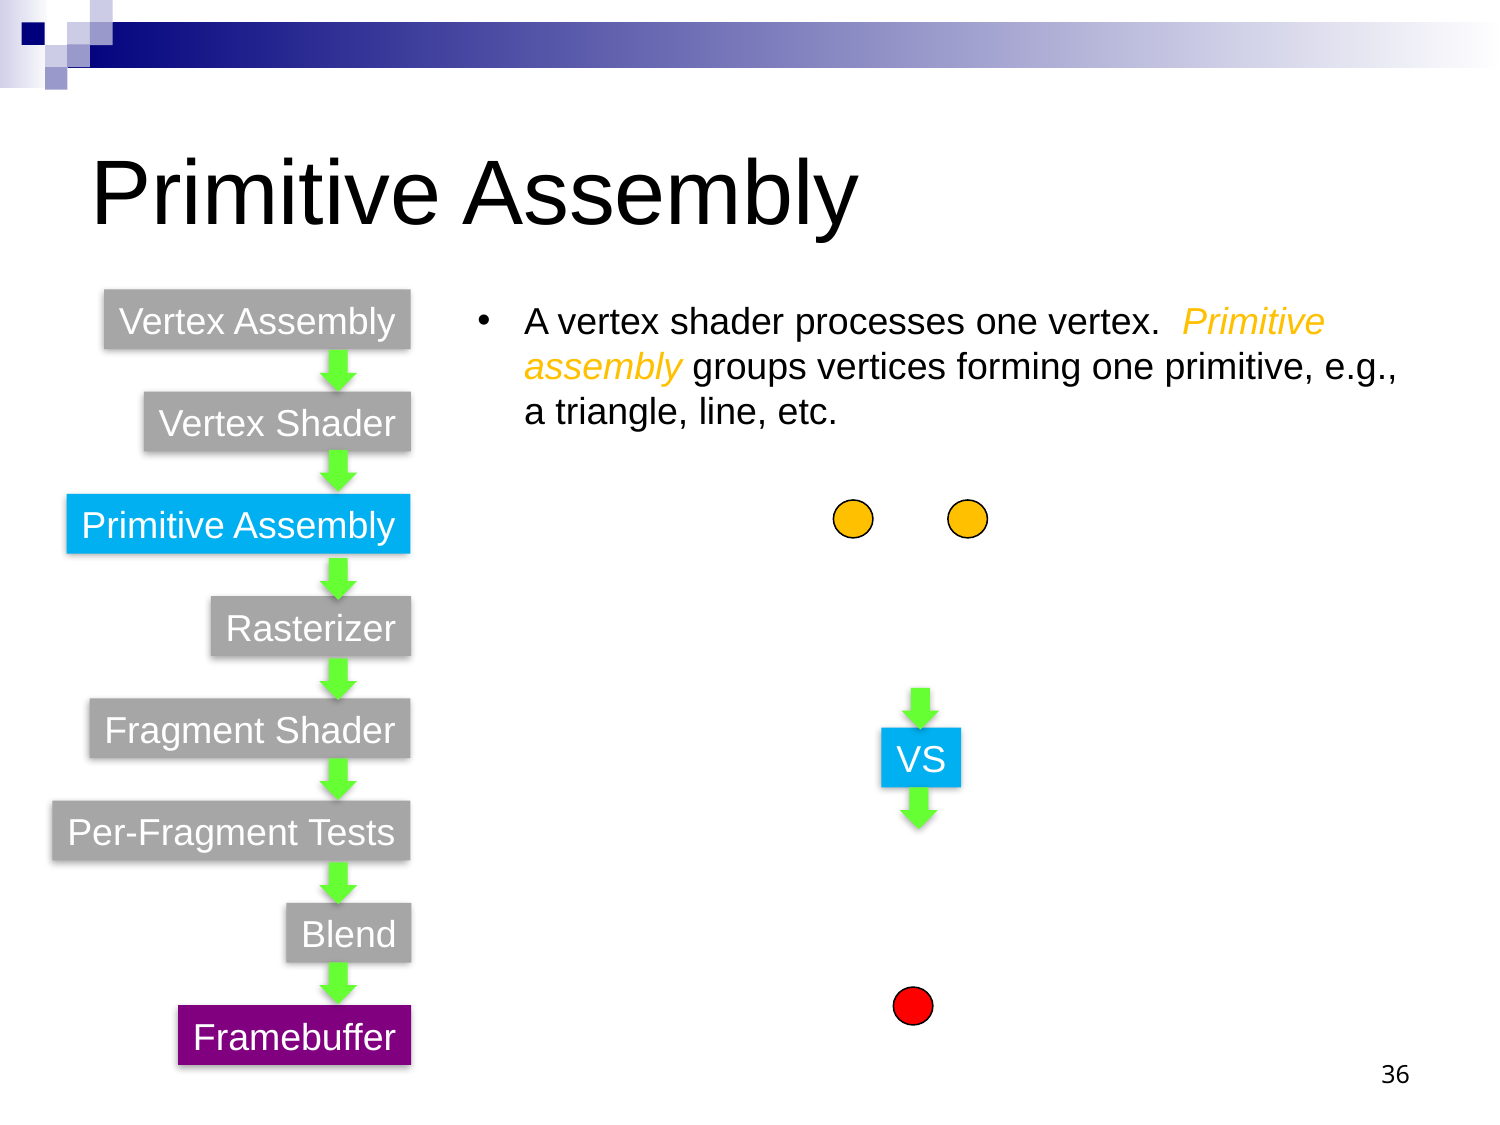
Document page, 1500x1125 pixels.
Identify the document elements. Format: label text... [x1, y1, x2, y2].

text_box Blend [286, 902, 412, 963]
text_box [319, 758, 358, 800]
text_box [319, 658, 358, 700]
text_box Rasterizer [210, 596, 412, 656]
text_box Per-Fragment Tests [52, 800, 411, 861]
text_box VS [881, 727, 962, 788]
text_box [319, 962, 358, 1005]
text_box [319, 349, 358, 392]
text_box [833, 499, 873, 538]
text_box Primitive Assembly [66, 493, 411, 554]
text_box Vertex Shader [143, 391, 411, 452]
text_box Fragment Shader [89, 698, 411, 759]
text_box Vertex Assembly [104, 289, 411, 350]
text_box Framebuffer [178, 1005, 412, 1065]
text_box [319, 449, 358, 492]
text_box [319, 862, 358, 905]
text_box [901, 687, 940, 730]
text_box [893, 987, 933, 1025]
text_box [319, 558, 358, 600]
slide_number 36 [1074, 1025, 1425, 1100]
text_box [947, 499, 988, 538]
title Primitive Assembly [75, 75, 1425, 300]
text_box A vertex shader processes one vertex. Primitive assembly groups vertices forming one primitive, e.g., a triangle, line, etc. [462, 289, 1438, 530]
text_box [899, 787, 938, 830]
